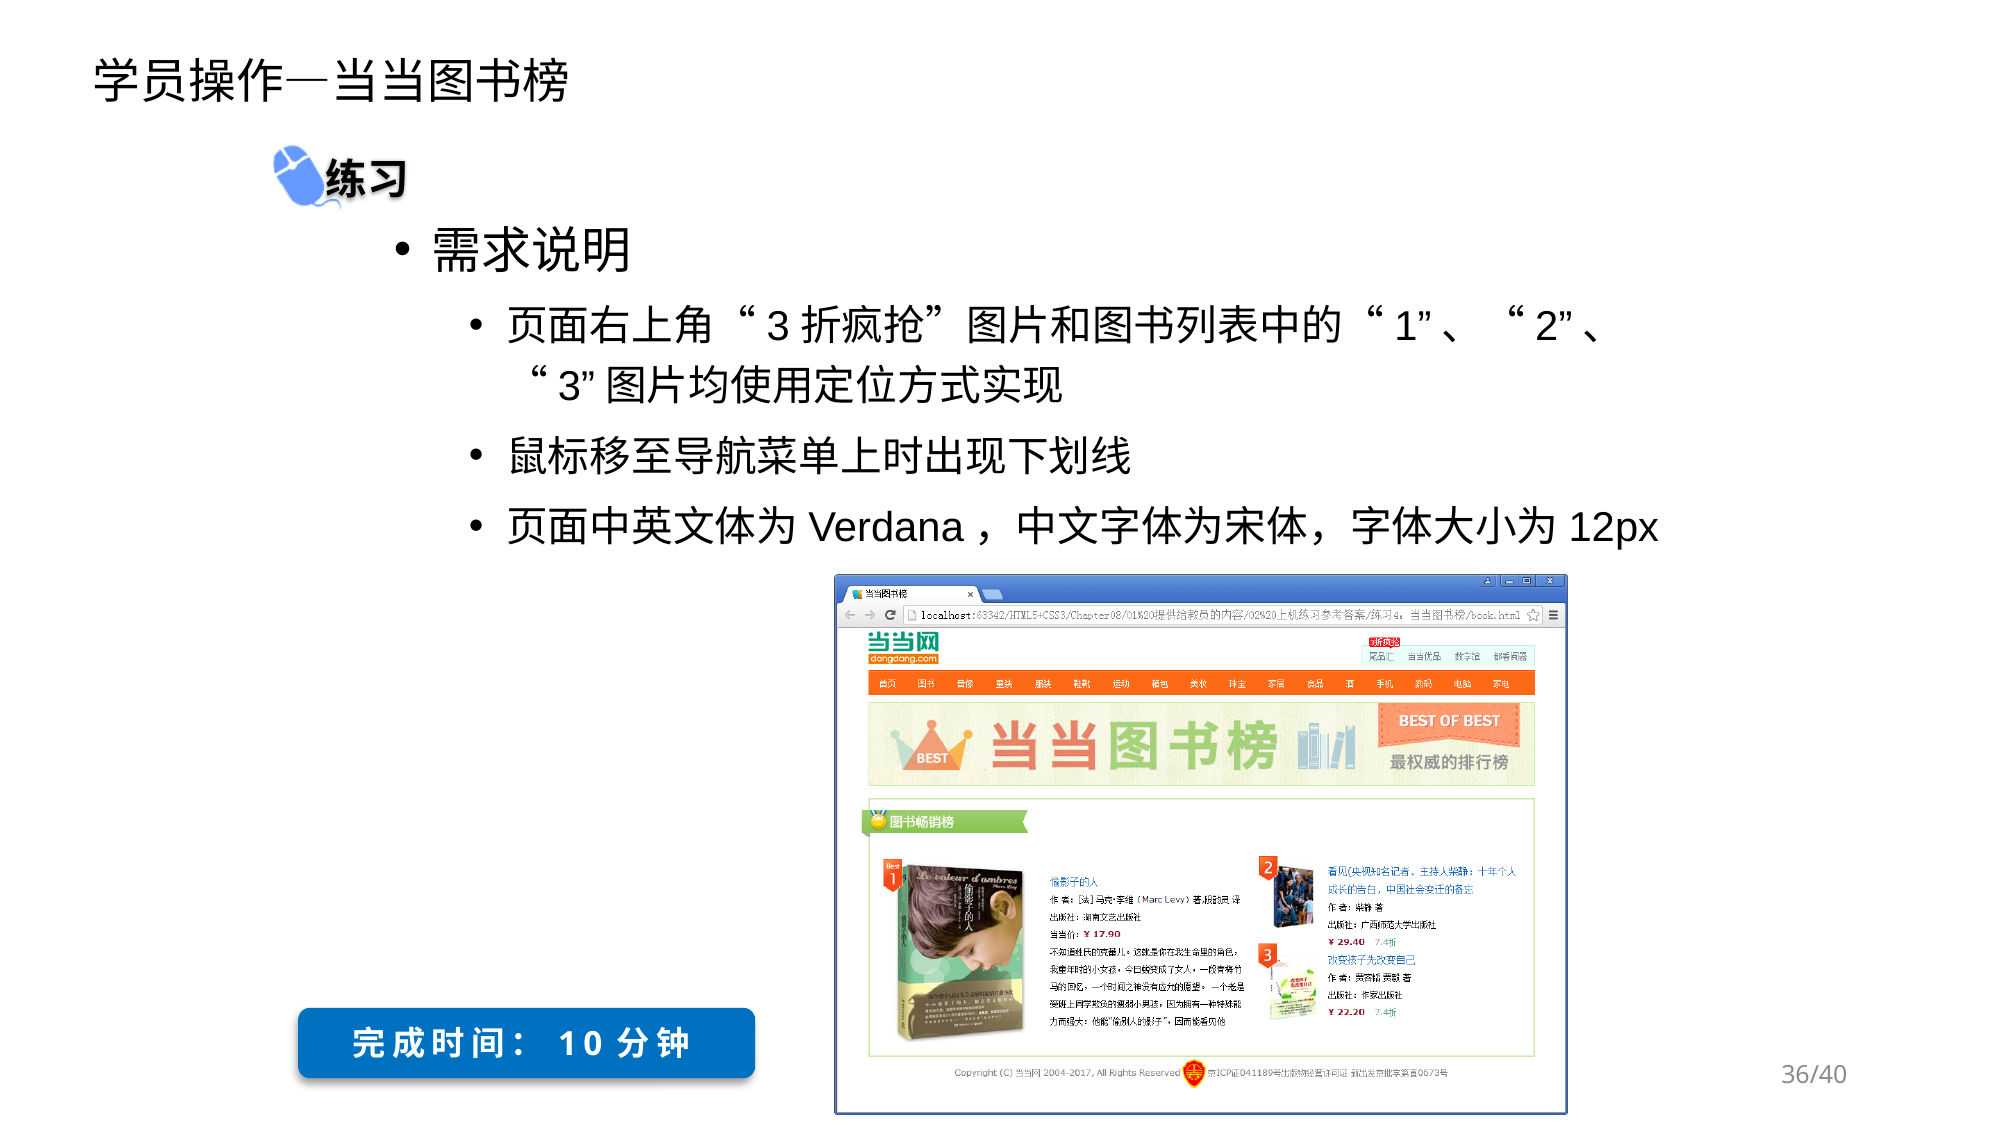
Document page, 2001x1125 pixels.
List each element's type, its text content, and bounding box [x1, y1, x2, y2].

slide_number /40 [1569, 1042, 1863, 1103]
picture [834, 574, 1569, 1115]
title 学员操作—当当图书榜 [77, 30, 964, 117]
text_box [273, 144, 425, 211]
list 需求说明 页面右上角“3折疯抢”图片和图书列表中的“1”、“2”、“3”图片均使用定位方式实现 鼠标移至导航菜单上时出现下划线 页面中英文体为Verdana，中文字体为宋体，字体大小为12px [378, 199, 1697, 1043]
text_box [298, 1007, 756, 1079]
